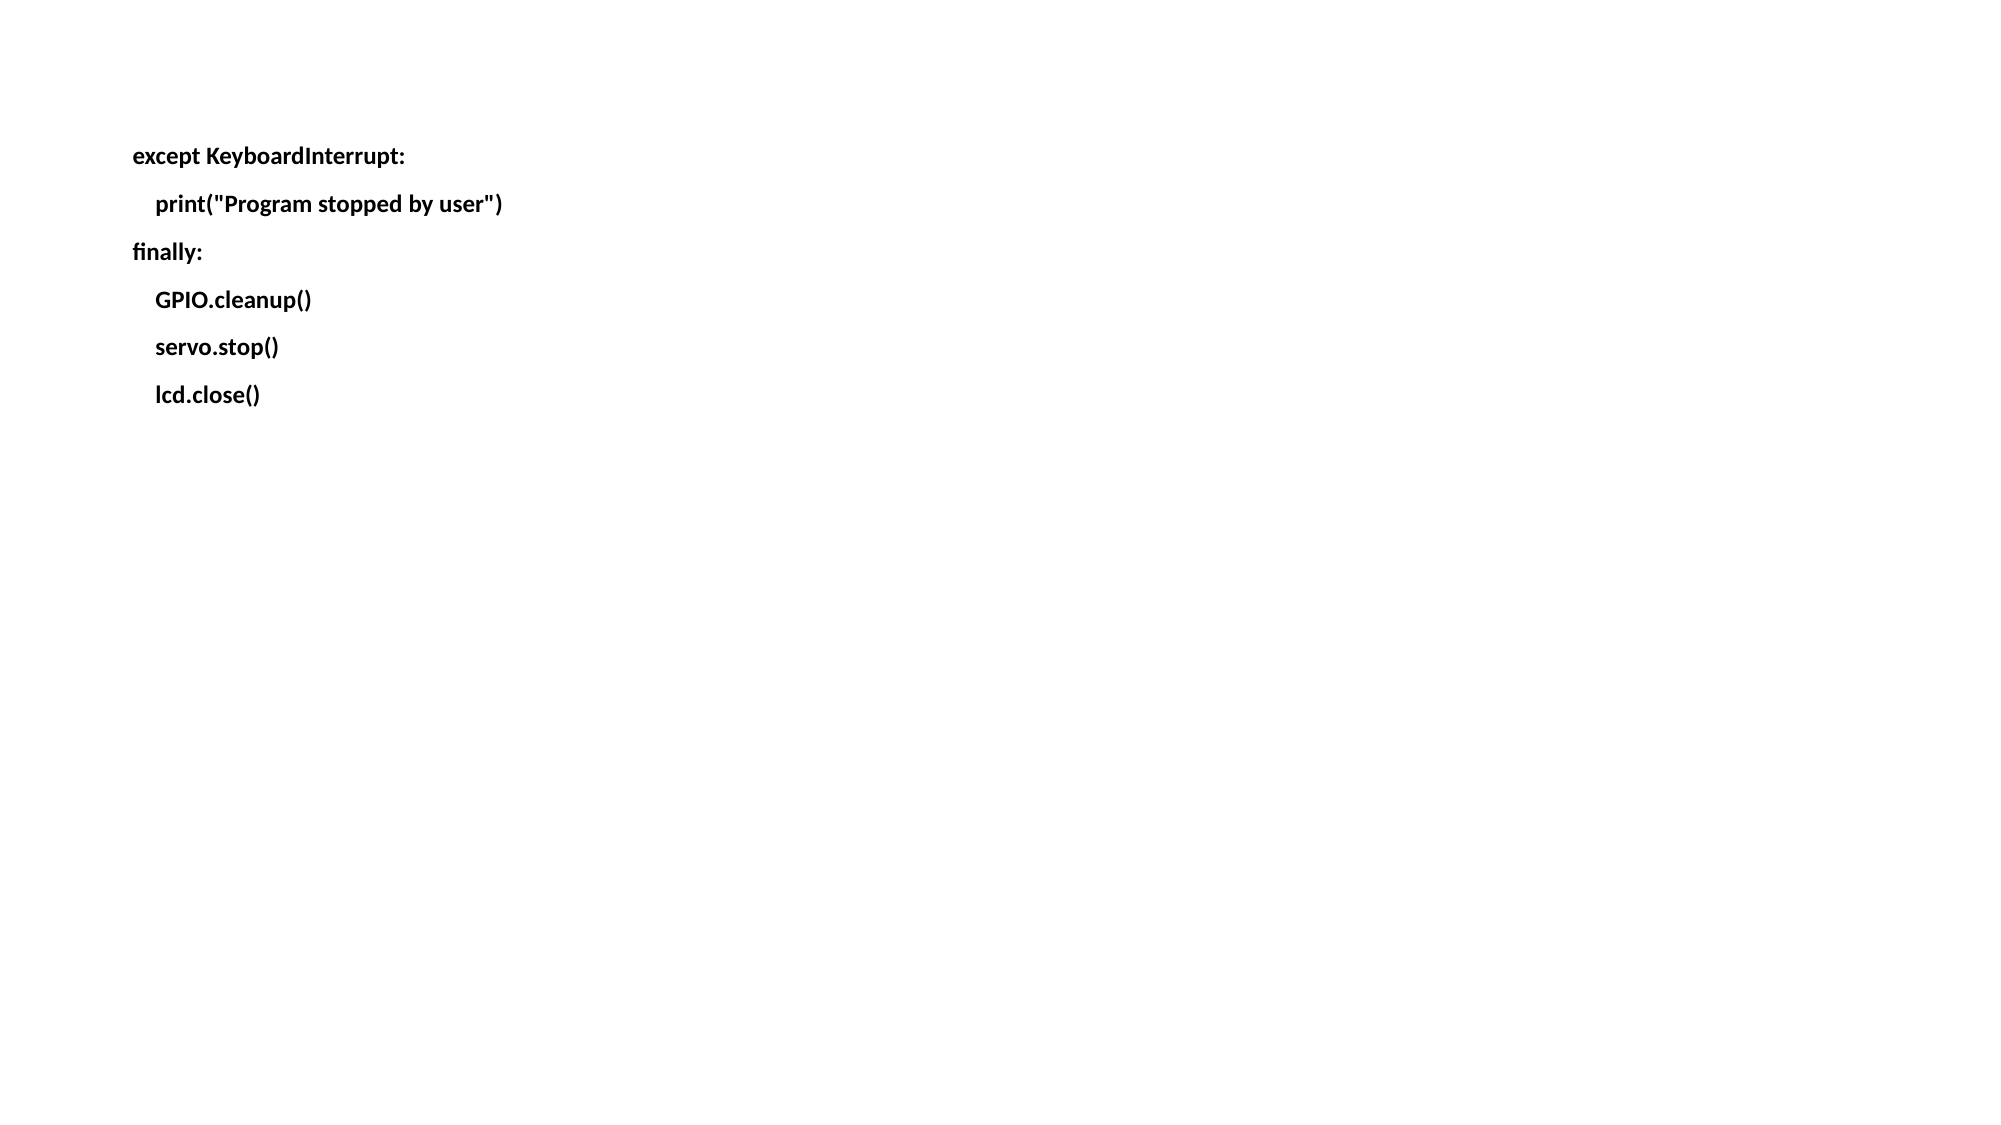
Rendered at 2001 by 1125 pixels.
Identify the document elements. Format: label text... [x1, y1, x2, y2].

list except KeyboardInterrupt: print("Program stopped by user") finally: GPIO.cleanup() servo.stop() lcd.close() [117, 135, 685, 1125]
